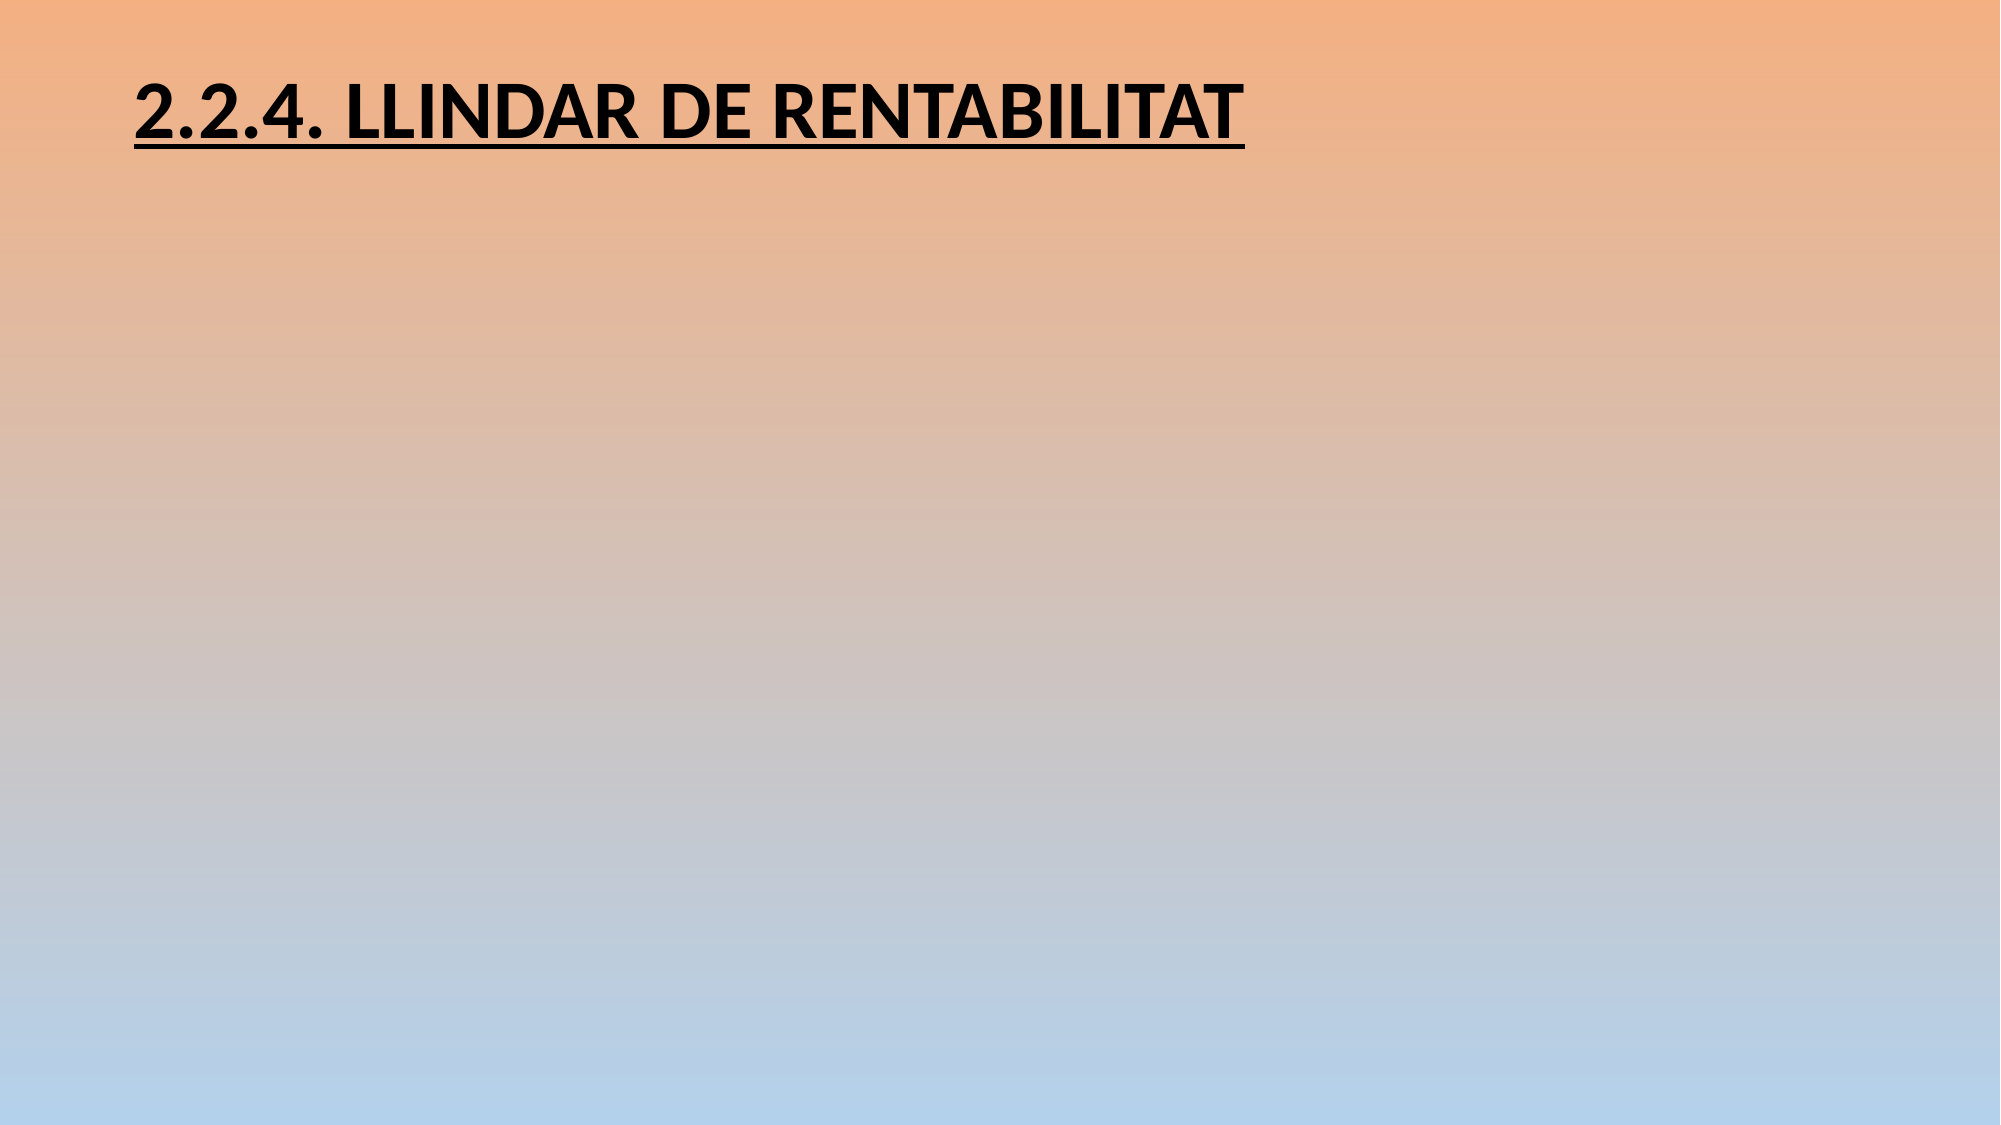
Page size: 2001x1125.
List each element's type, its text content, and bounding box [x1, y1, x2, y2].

text_box 2.2.4. LLINDAR DE RENTABILITAT [118, 47, 1933, 163]
